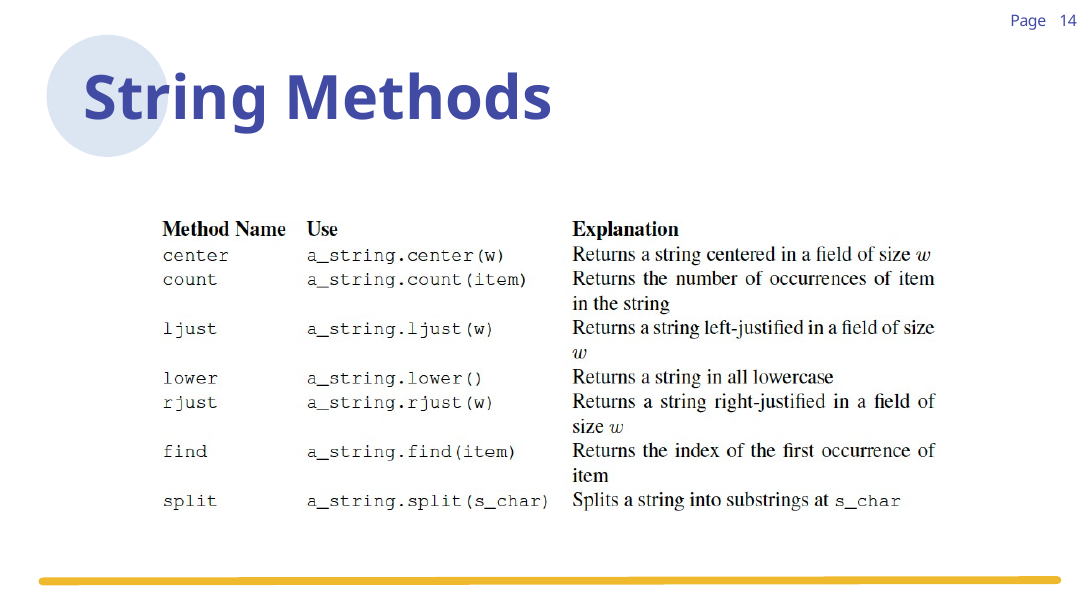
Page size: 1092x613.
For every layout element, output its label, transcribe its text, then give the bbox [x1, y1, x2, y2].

picture [161, 221, 936, 512]
text_box Page [1010, 10, 1069, 30]
text_box 14 [1043, 10, 1086, 32]
text_box String Methods [173, 58, 959, 133]
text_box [46, 34, 169, 158]
